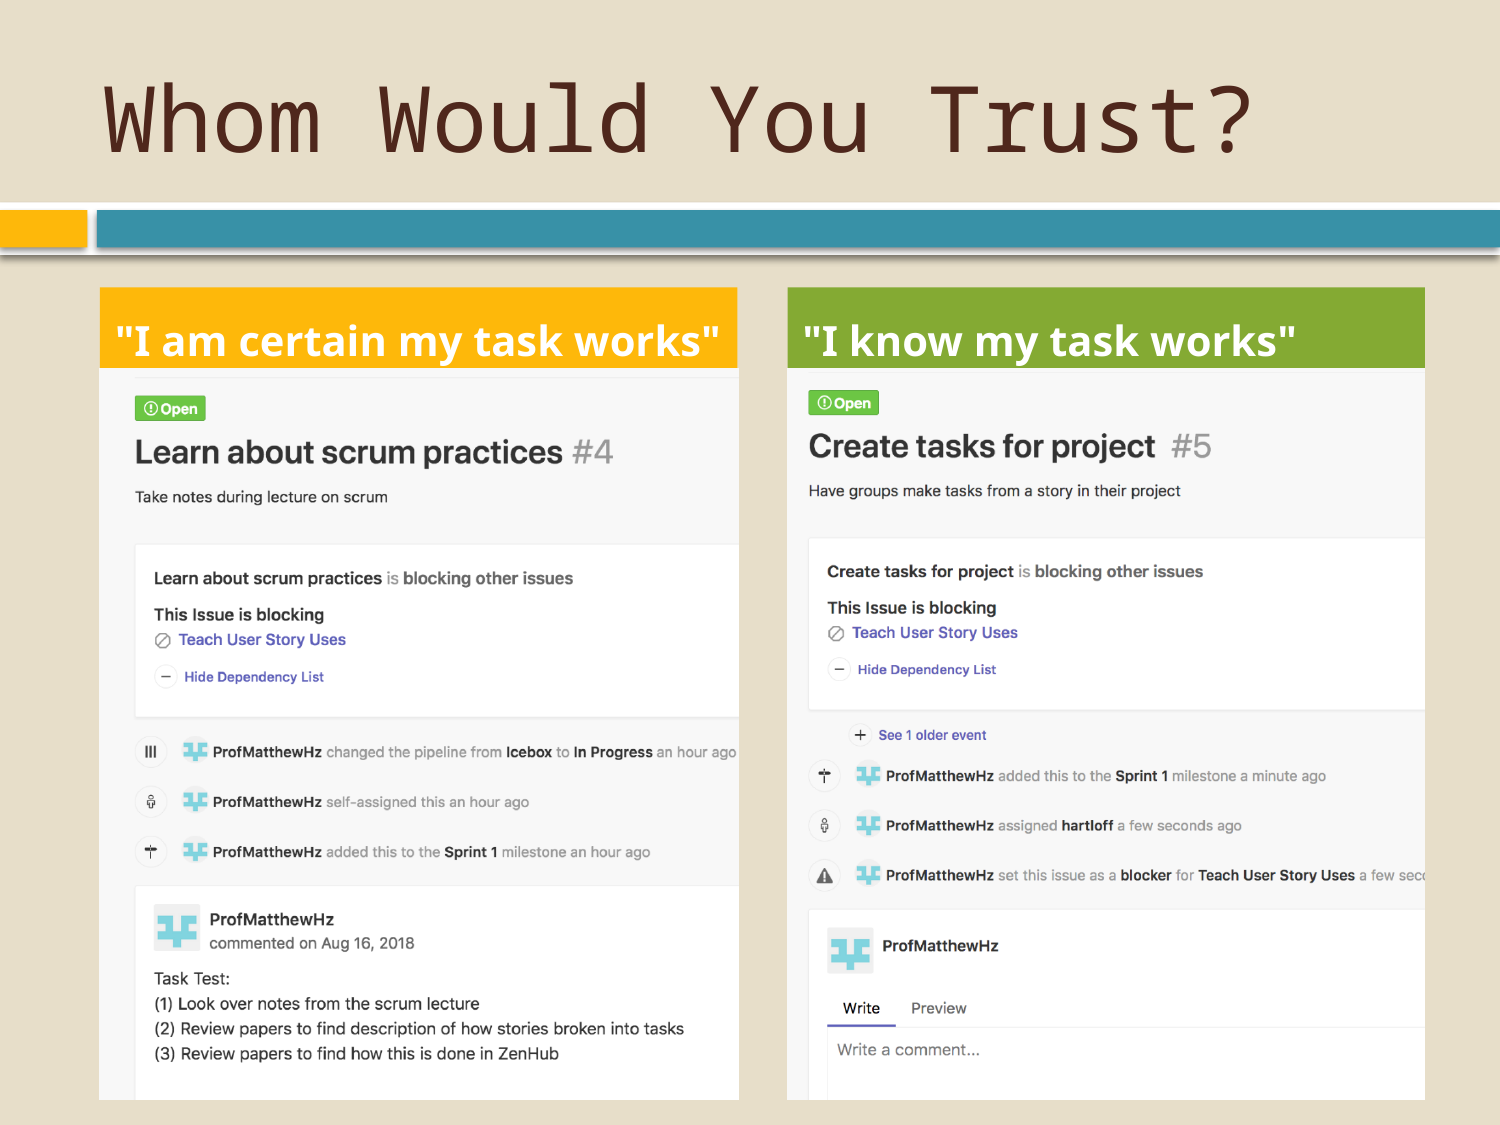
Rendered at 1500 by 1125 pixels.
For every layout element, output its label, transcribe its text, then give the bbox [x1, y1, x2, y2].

title Whom Would You Trust? [87, 44, 1425, 188]
list "I know my task works" [787, 287, 1425, 367]
list "I am certain my task works" [99, 287, 738, 367]
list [787, 367, 1426, 1101]
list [99, 367, 739, 1101]
